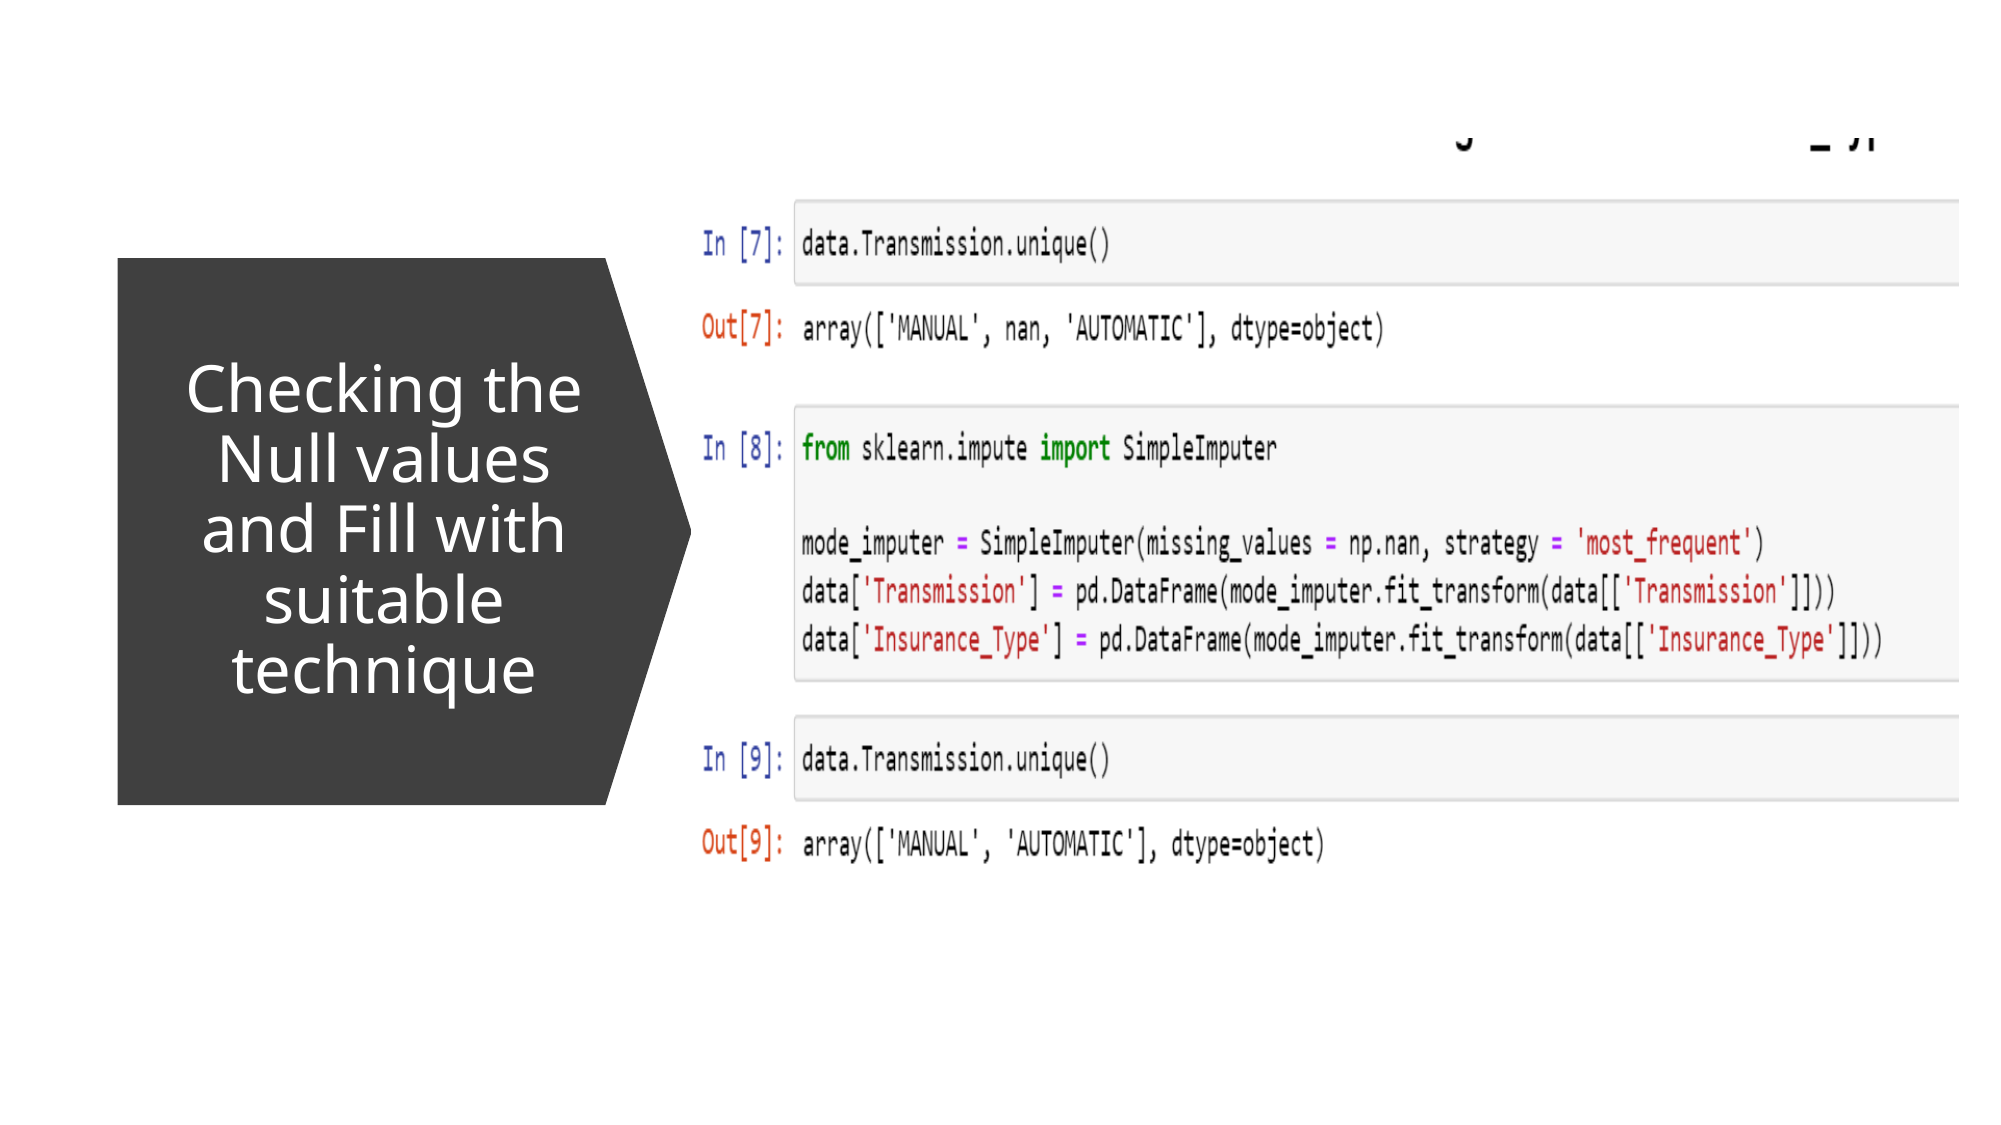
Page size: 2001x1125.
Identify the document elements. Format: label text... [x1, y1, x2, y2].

picture [691, 138, 1959, 918]
text_box Checking the Null values and Fill with suitable technique [168, 322, 601, 741]
text_box [116, 257, 691, 807]
